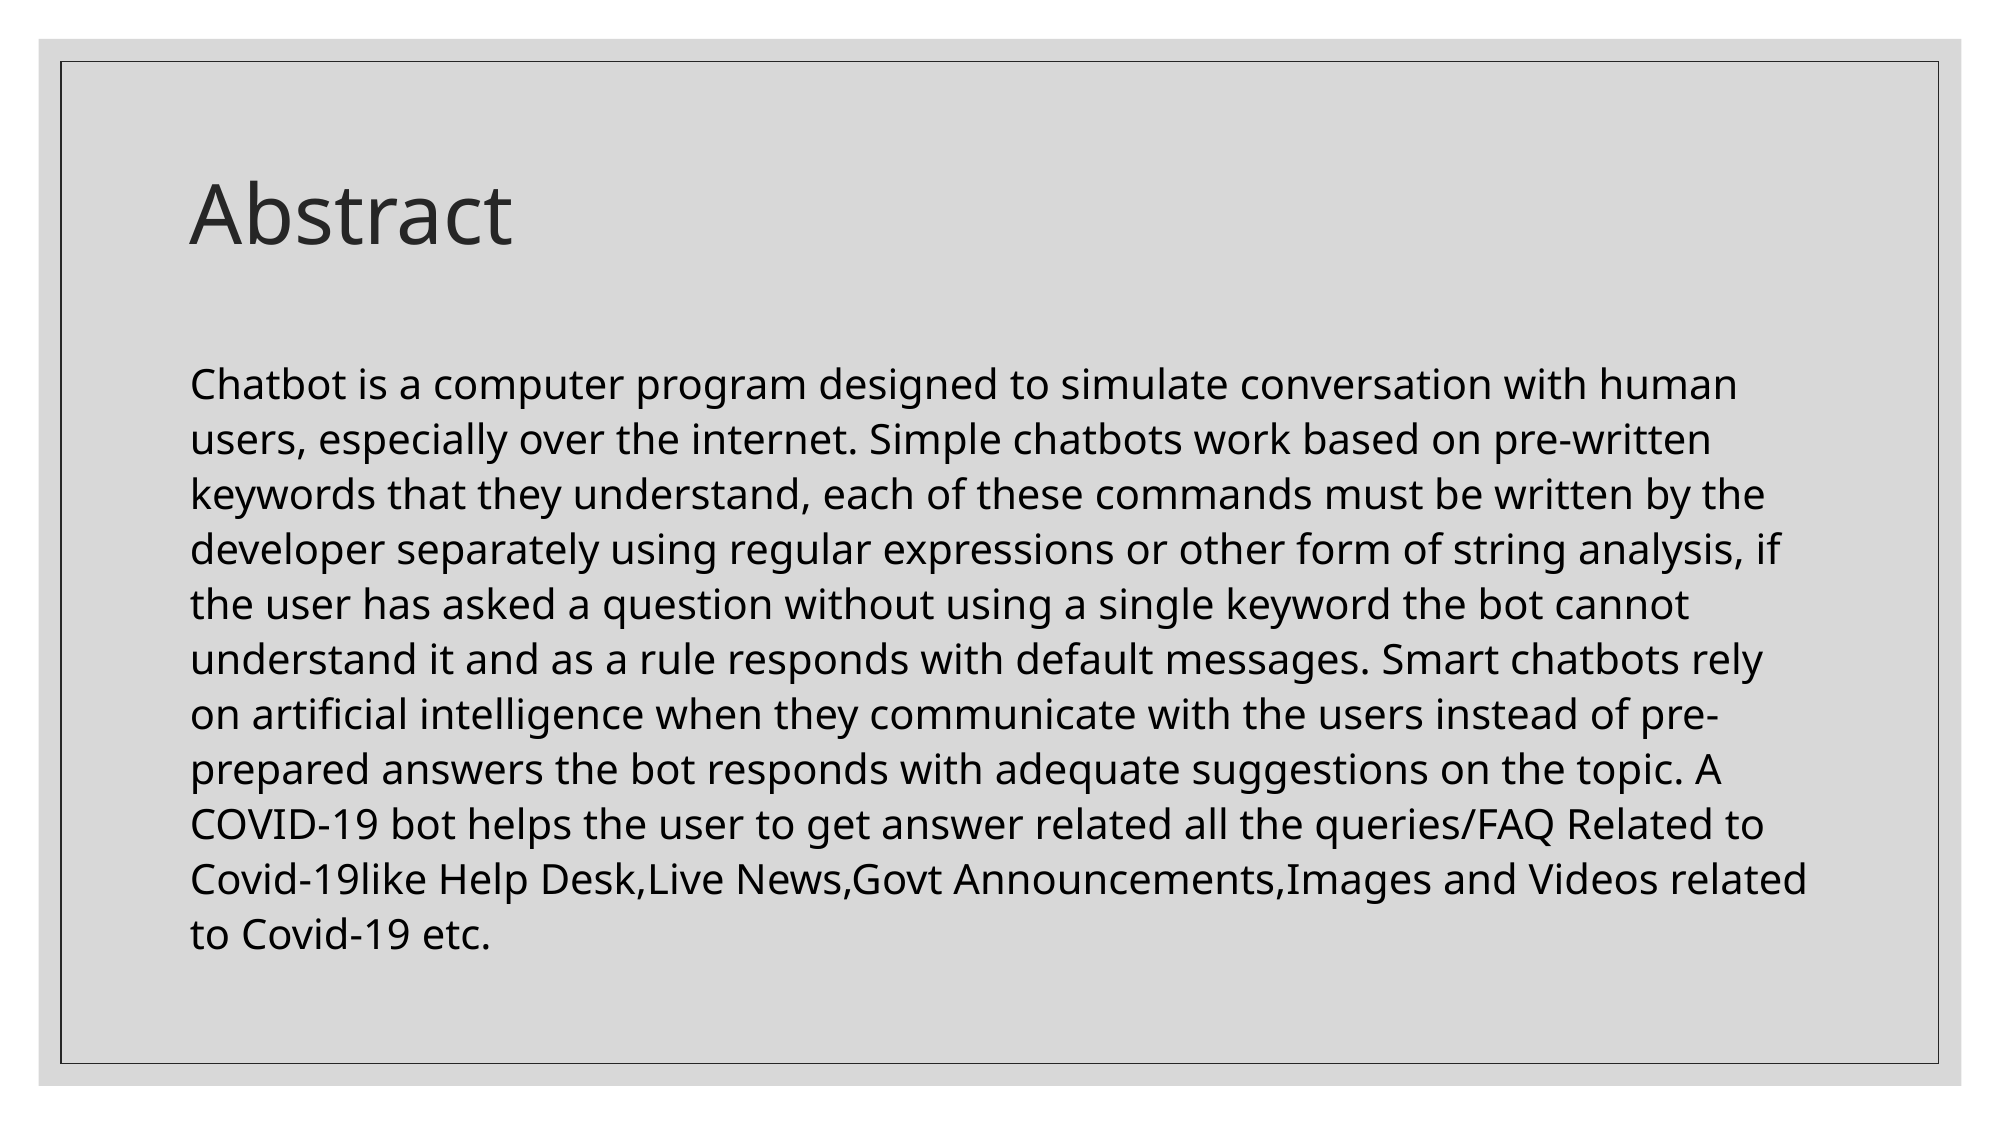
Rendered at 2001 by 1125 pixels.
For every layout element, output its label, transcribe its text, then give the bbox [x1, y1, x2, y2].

list Chatbot is a computer program designed to simulate conversation with human users, especially over the internet. Simple chatbots work based on pre-written keywords that they understand, each of these commands must be written by the developer separately using regular expressions or other form of string analysis, if the user has asked a question without using a single keyword the bot cannot understand it and as a rule responds with default messages. Smart chatbots rely on artificial intelligence when they communicate with the users instead of pre-prepared answers the bot responds with adequate suggestions on the topic. A COVID-19 bot helps the user to get answer related all the queries/FAQ Related to Covid-19like Help Desk,Live News,Govt Announcements,Images and Videos related to Covid-19 etc. [174, 345, 1825, 977]
title Abstract [174, 105, 1825, 331]
